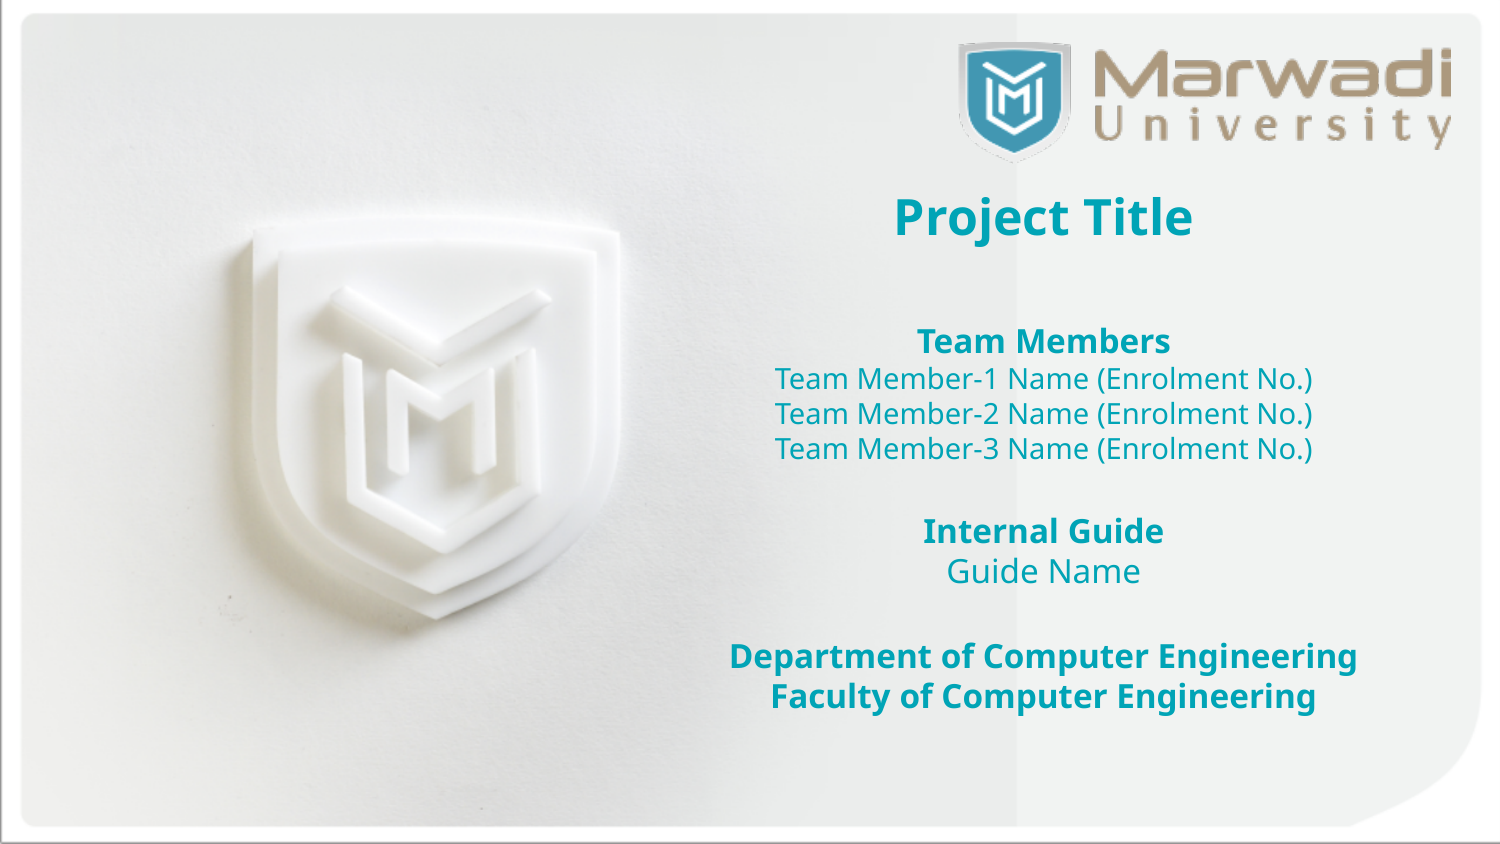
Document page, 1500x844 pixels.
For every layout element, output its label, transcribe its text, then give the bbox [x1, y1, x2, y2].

picture [0, 0, 1500, 844]
subtitle Project Title Team Members Team Member-1 Name (Enrolment No.) Team Member-2 Name (Enrolment No.) Team Member-3 Name (Enrolment No.) Internal Guide Guide Name Department of Computer Engineering Faculty of Computer Engineering [622, 170, 1466, 794]
